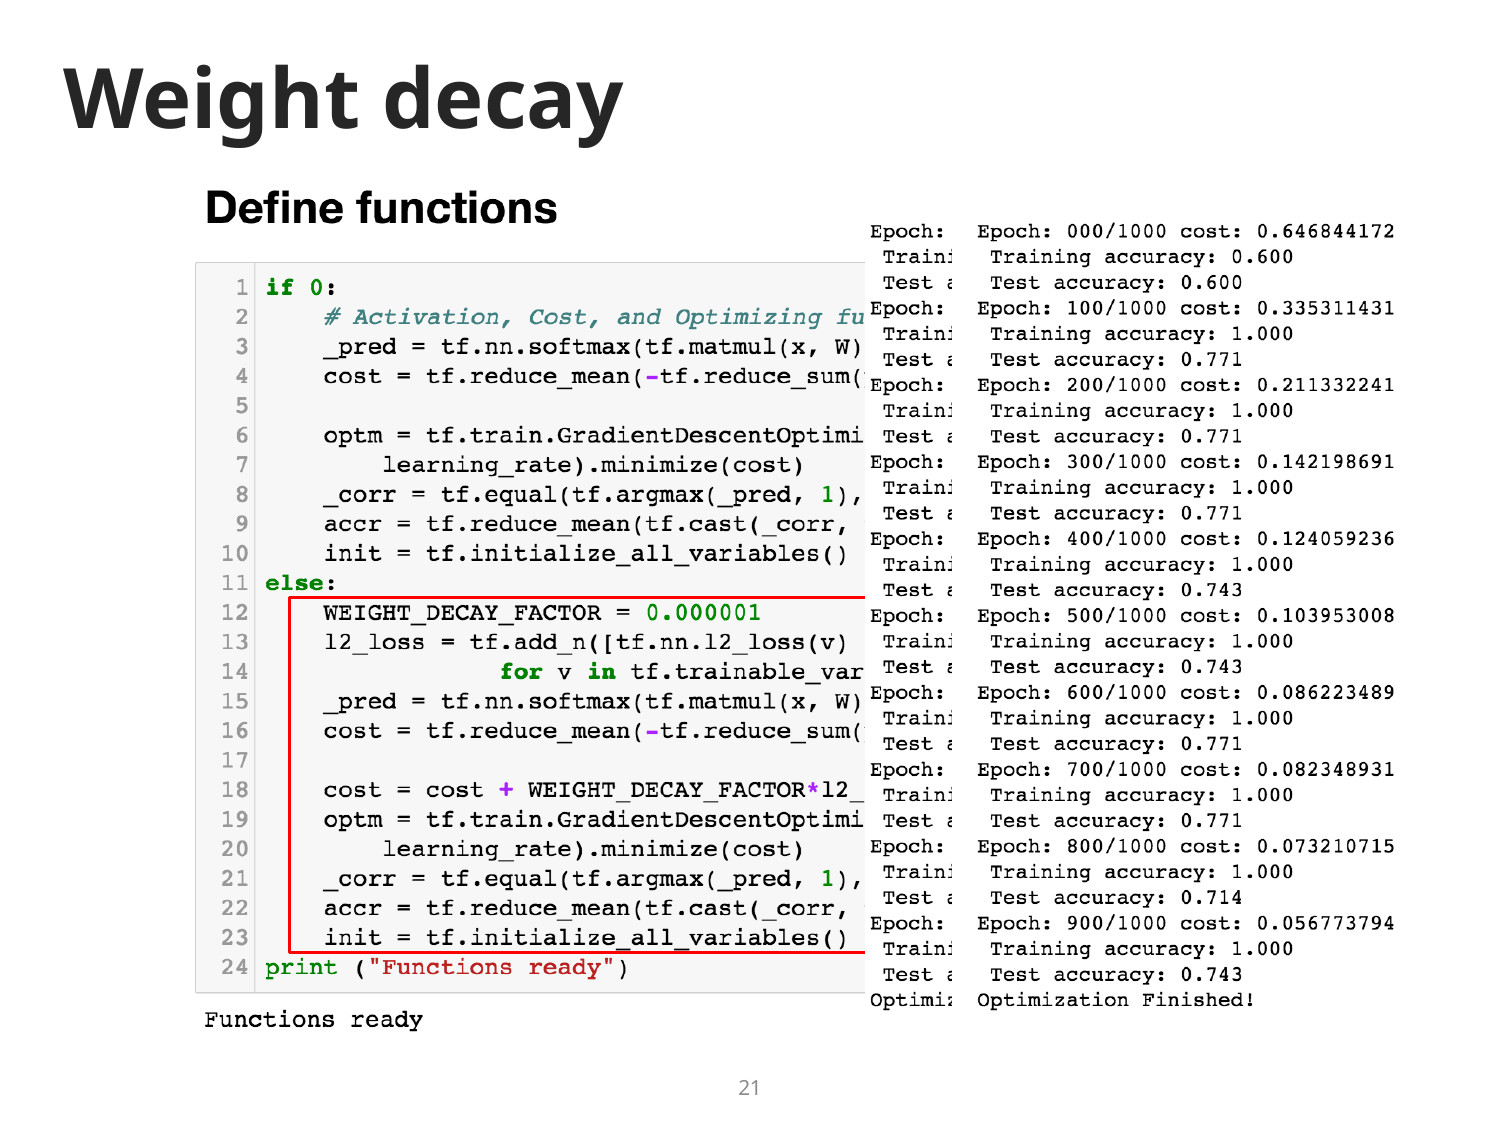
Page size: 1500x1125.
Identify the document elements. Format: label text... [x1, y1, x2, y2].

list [182, 183, 1318, 1048]
picture [865, 212, 1424, 1018]
title Weight decay [48, 41, 1456, 149]
slide_number 21 [575, 1058, 925, 1119]
